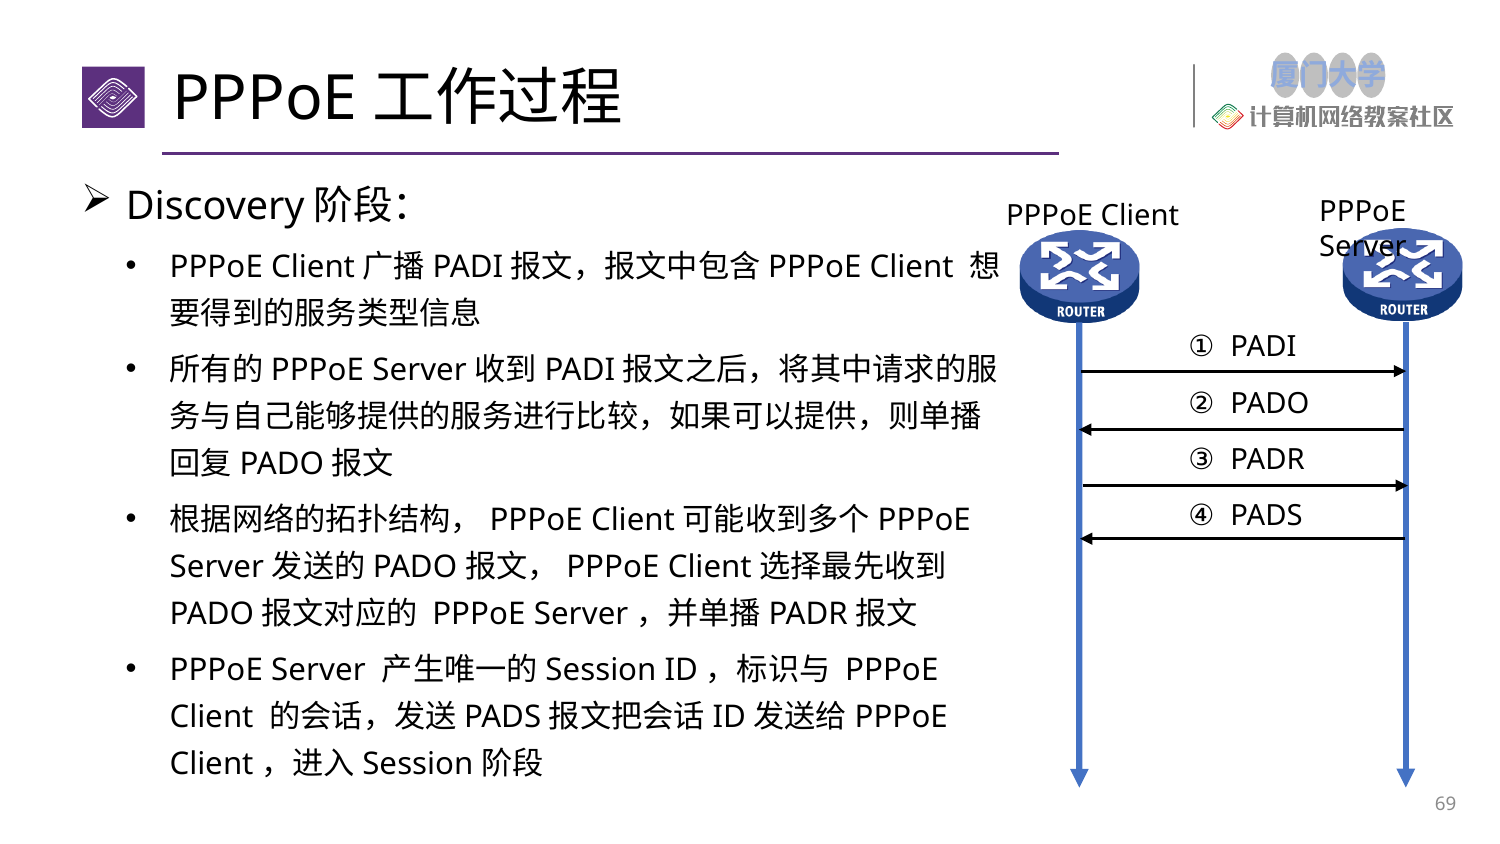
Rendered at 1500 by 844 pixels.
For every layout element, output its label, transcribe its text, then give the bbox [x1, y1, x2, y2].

slide_number 69 [1059, 788, 1468, 827]
title PPPoE工作过程 [160, 44, 1173, 154]
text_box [991, 185, 1500, 788]
list Discovery阶段： PPPoE Client广播PADI报文，报文中包含PPPoE Client 想要得到的服务类型信息 所有的PPPoE Server收到PADI报文之后，将其中请求的服务与自己能够提供的服务进行比较，如果可以提供，则单播回复PADO报文 根据网络的拓扑结构，PPPoE Client可能收到多个PPPoE Server发送的PADO报文，PPPoE Client选择最先收到PADO报文对应的 PPPoE Server，并单播PADR报文 PPPoE Server 产生唯一的Session ID，标识与 PPPoE Client 的会话，发送PADS报文把会话ID发送给PPPoE Client，进入Session阶段 [70, 170, 1014, 803]
